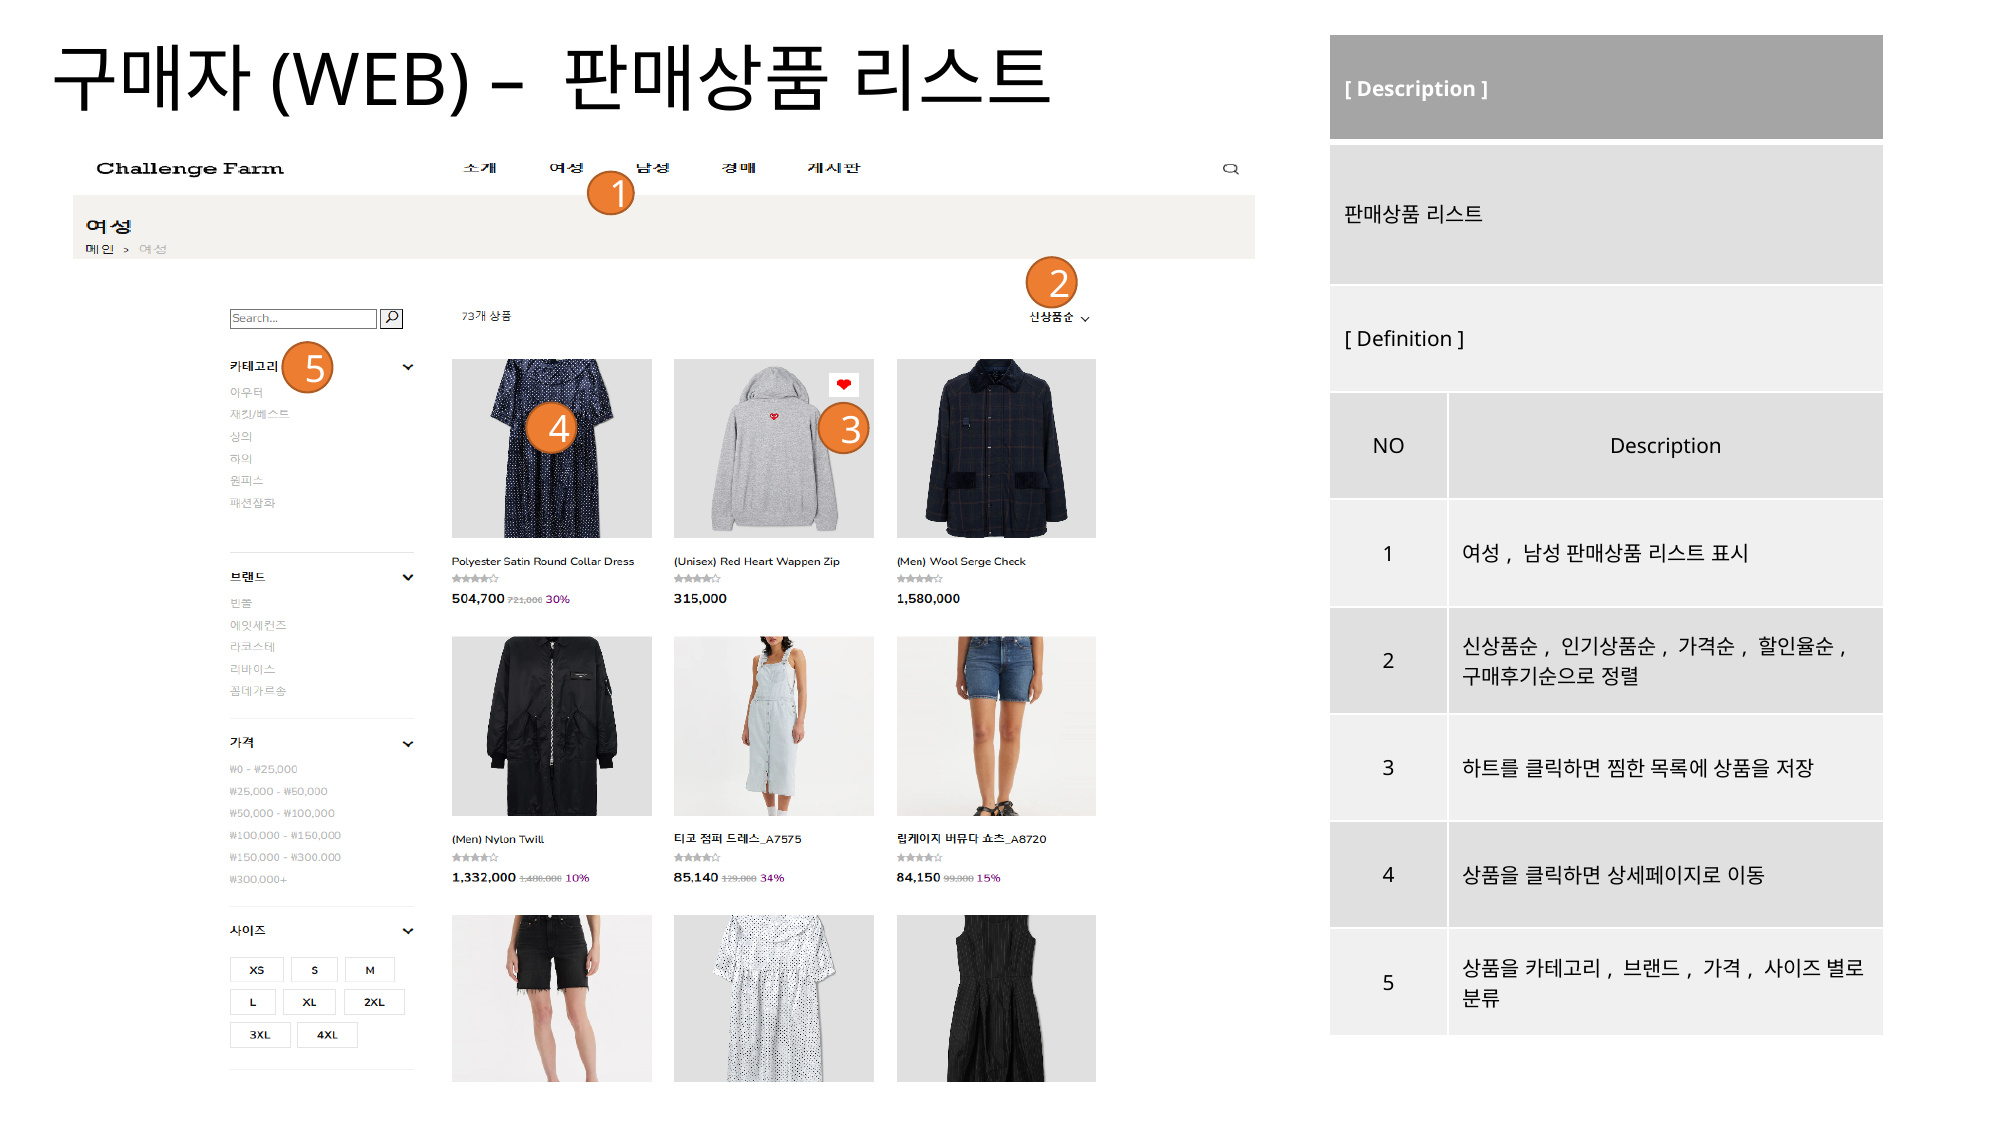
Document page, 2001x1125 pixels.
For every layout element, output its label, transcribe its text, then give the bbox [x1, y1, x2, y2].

table_cell Description [1449, 393, 1883, 498]
table_cell 여성, 남성 판매상품 리스트 표시 [1449, 500, 1883, 606]
text_box 2 [1025, 259, 1078, 298]
table_cell 4 [1330, 822, 1447, 927]
table_cell 상품을 클릭하면 상세페이지로 이동 [1449, 822, 1883, 927]
table_cell NO [1330, 393, 1447, 498]
table_cell 2 [1330, 608, 1447, 713]
picture [73, 154, 1255, 259]
table_cell 5 [1330, 929, 1447, 1035]
table_header [ Description ] [1330, 35, 1883, 139]
table_cell 상품을 카테고리, 브랜드, 가격, 사이즈 별로 분류 [1449, 929, 1883, 1035]
table_cell 하트를 클릭하면 찜한 목록에 상품을 저장 [1449, 715, 1883, 820]
table_cell 3 [1330, 715, 1447, 820]
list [221, 298, 1108, 1083]
table_cell 1 [1330, 500, 1447, 606]
title 구매자(WEB) – 판매상품 리스트 [36, 34, 1329, 129]
table_cell 판매상품 리스트 [1330, 145, 1883, 284]
table_cell 신상품순, 인기상품순, 가격순, 할인율순, 구매후기순으로 정렬 [1449, 608, 1883, 713]
table_cell [ Definition ] [1330, 286, 1883, 391]
